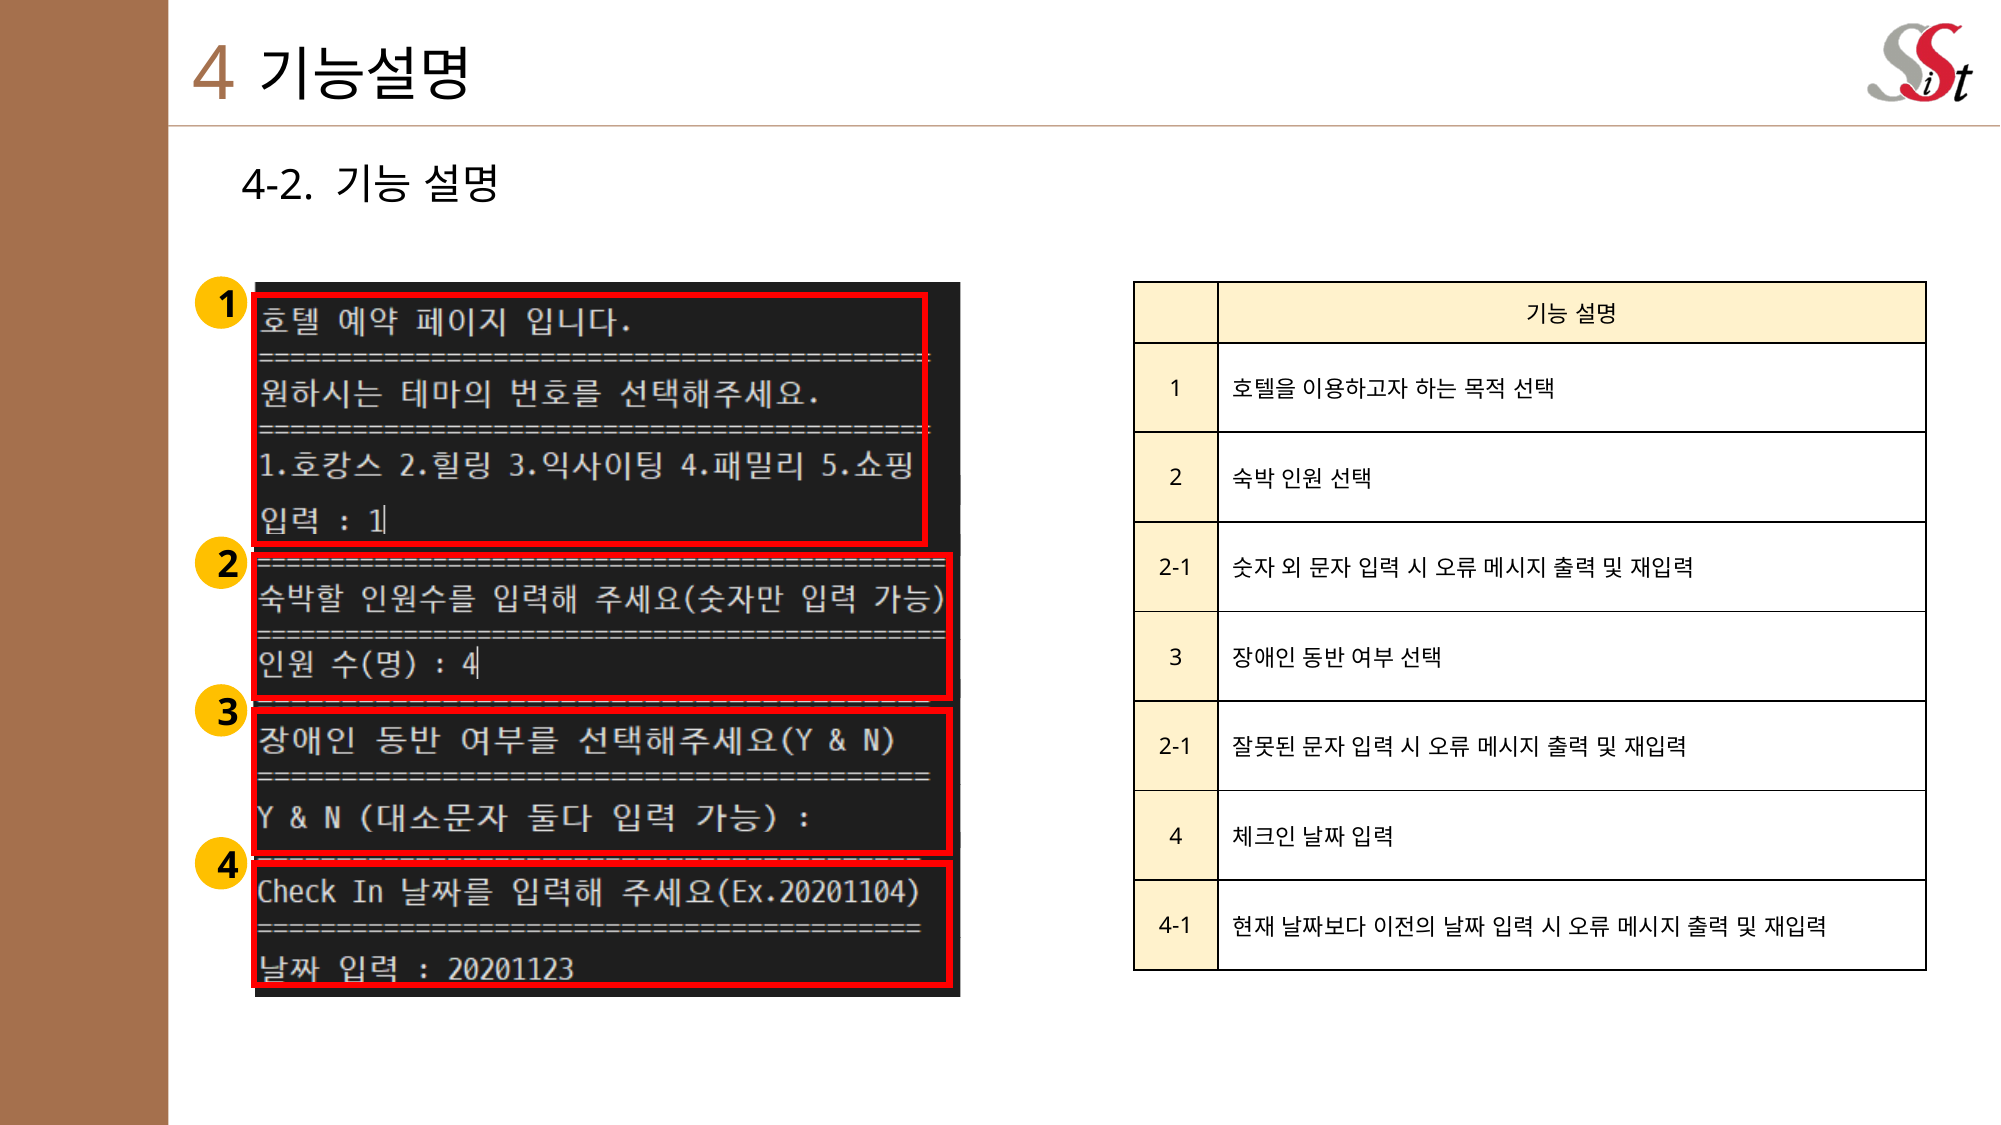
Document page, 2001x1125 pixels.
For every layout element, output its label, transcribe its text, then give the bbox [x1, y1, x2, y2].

table_cell 호텔을 이용하고자 하는 목적 선택 [1219, 344, 1925, 431]
table_cell 2-1 [1135, 523, 1217, 611]
table_cell 4-1 [1135, 881, 1217, 969]
table_cell 현재 날짜보다 이전의 날짜 입력 시 오류 메시지 출력 및 재입력 [1219, 881, 1925, 969]
text_box 기능설명 [255, 29, 765, 114]
table_cell 숫자 외 문자 입력 시 오류 메시지 출력 및 재입력 [1219, 523, 1925, 611]
table_cell 숙박 인원 선택 [1219, 433, 1925, 521]
table_cell 장애인 동반 여부 선택 [1219, 612, 1925, 700]
picture [252, 282, 961, 997]
text_box 1 [193, 275, 249, 330]
table_cell 잘못된 문자 입력 시 오류 메시지 출력 및 재입력 [1219, 702, 1925, 790]
table_cell 4 [1135, 791, 1217, 879]
text_box 3 [193, 683, 249, 738]
table_cell 1 [1135, 344, 1217, 431]
text_box [0, 0, 169, 1125]
table_cell 2-1 [1135, 702, 1217, 790]
table_cell 2 [1135, 433, 1217, 521]
table_cell 체크인 날짜 입력 [1219, 791, 1925, 879]
text_box 2 [193, 535, 249, 590]
table_header [1135, 283, 1217, 342]
text_box 4-2. 기능 설명 [226, 150, 748, 216]
text_box 4 [193, 836, 249, 891]
table_cell 3 [1135, 612, 1217, 700]
table_header 기능 설명 [1219, 283, 1925, 342]
picture [1855, 11, 1994, 115]
text_box 4 [177, 17, 255, 123]
